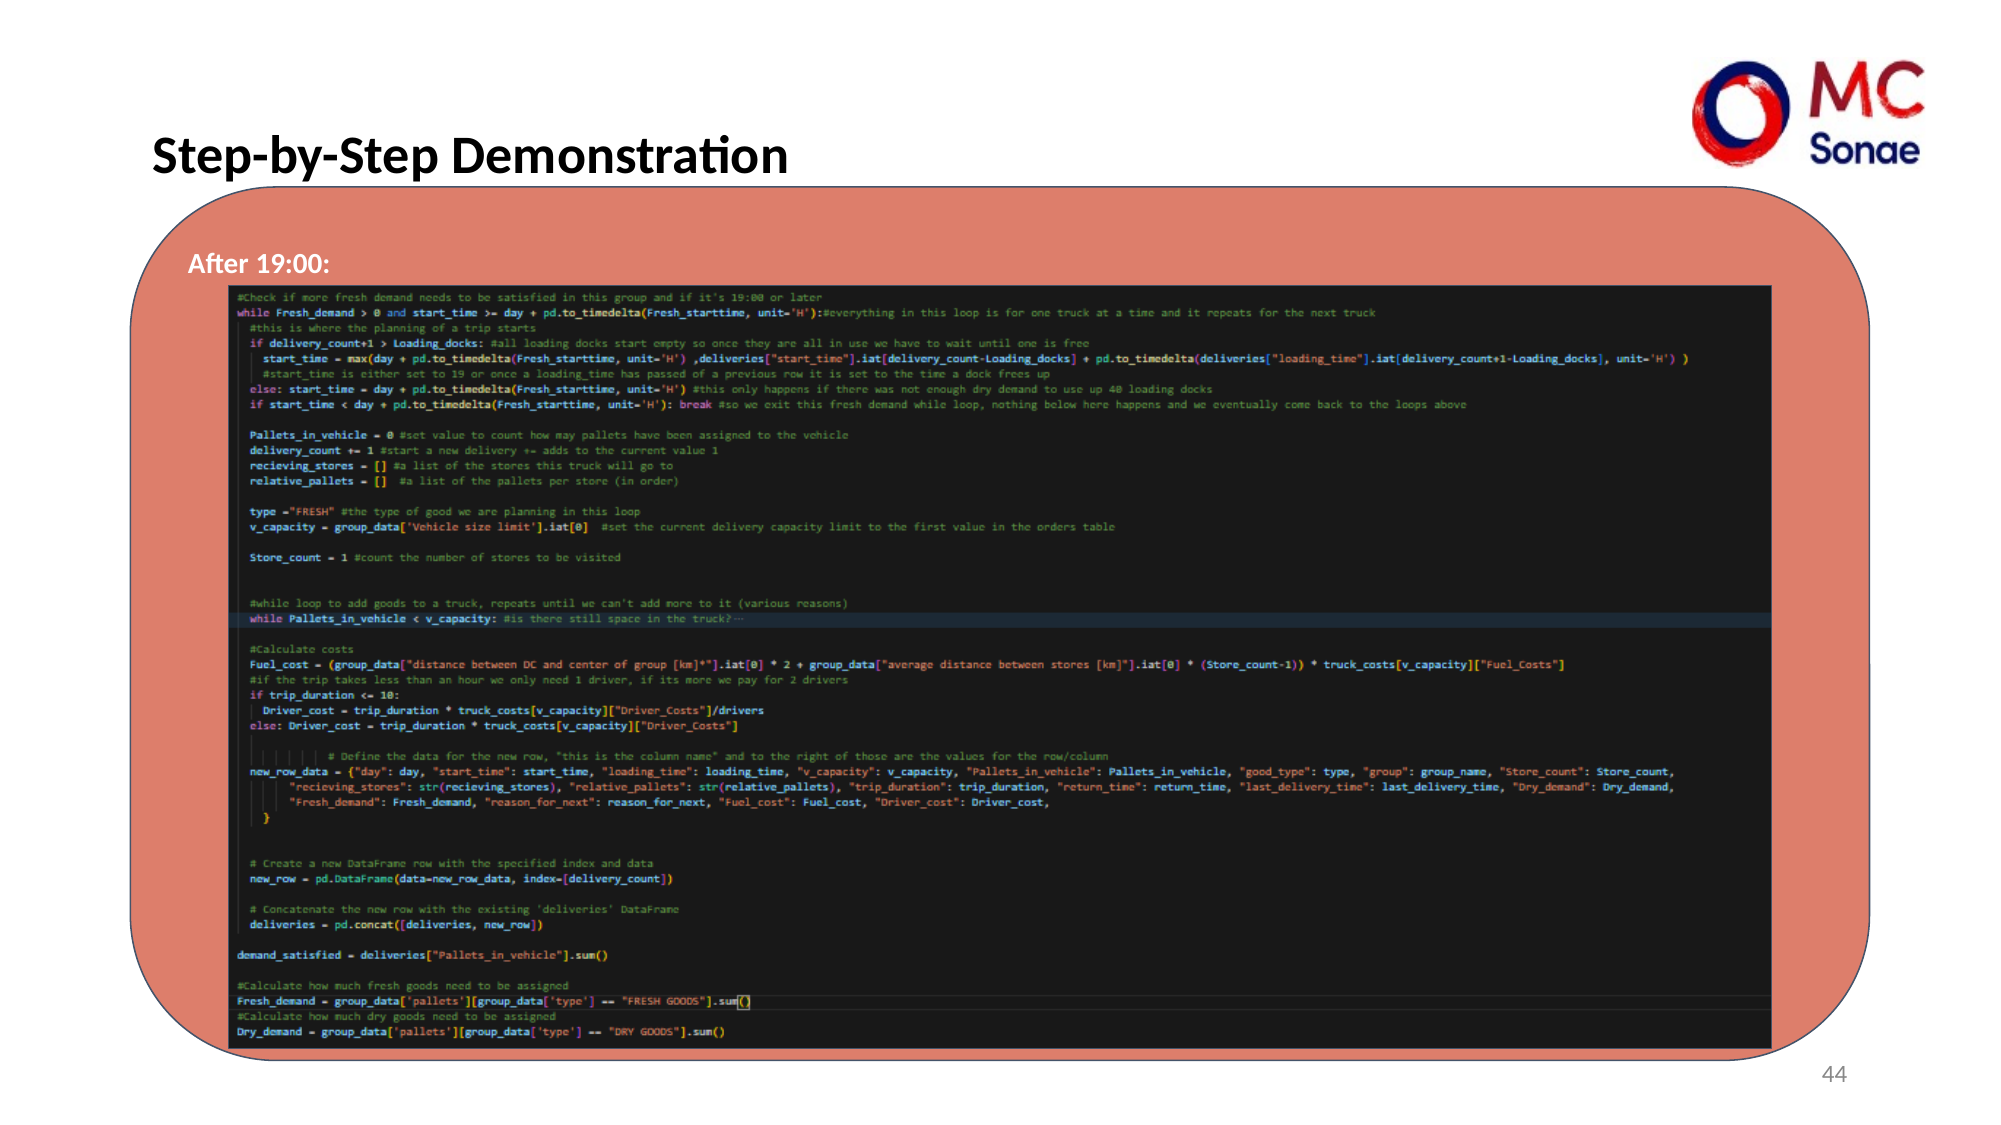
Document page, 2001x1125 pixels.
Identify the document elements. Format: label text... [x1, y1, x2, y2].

picture [228, 285, 1771, 1048]
slide_number ‹#› [1412, 1042, 1863, 1103]
text_box After 19:00: [130, 187, 1870, 1052]
picture [1740, 57, 1926, 169]
text_box Step-by-Step Demonstration [137, 47, 1740, 265]
text_box After 19:00: [240, 1056, 1760, 1061]
